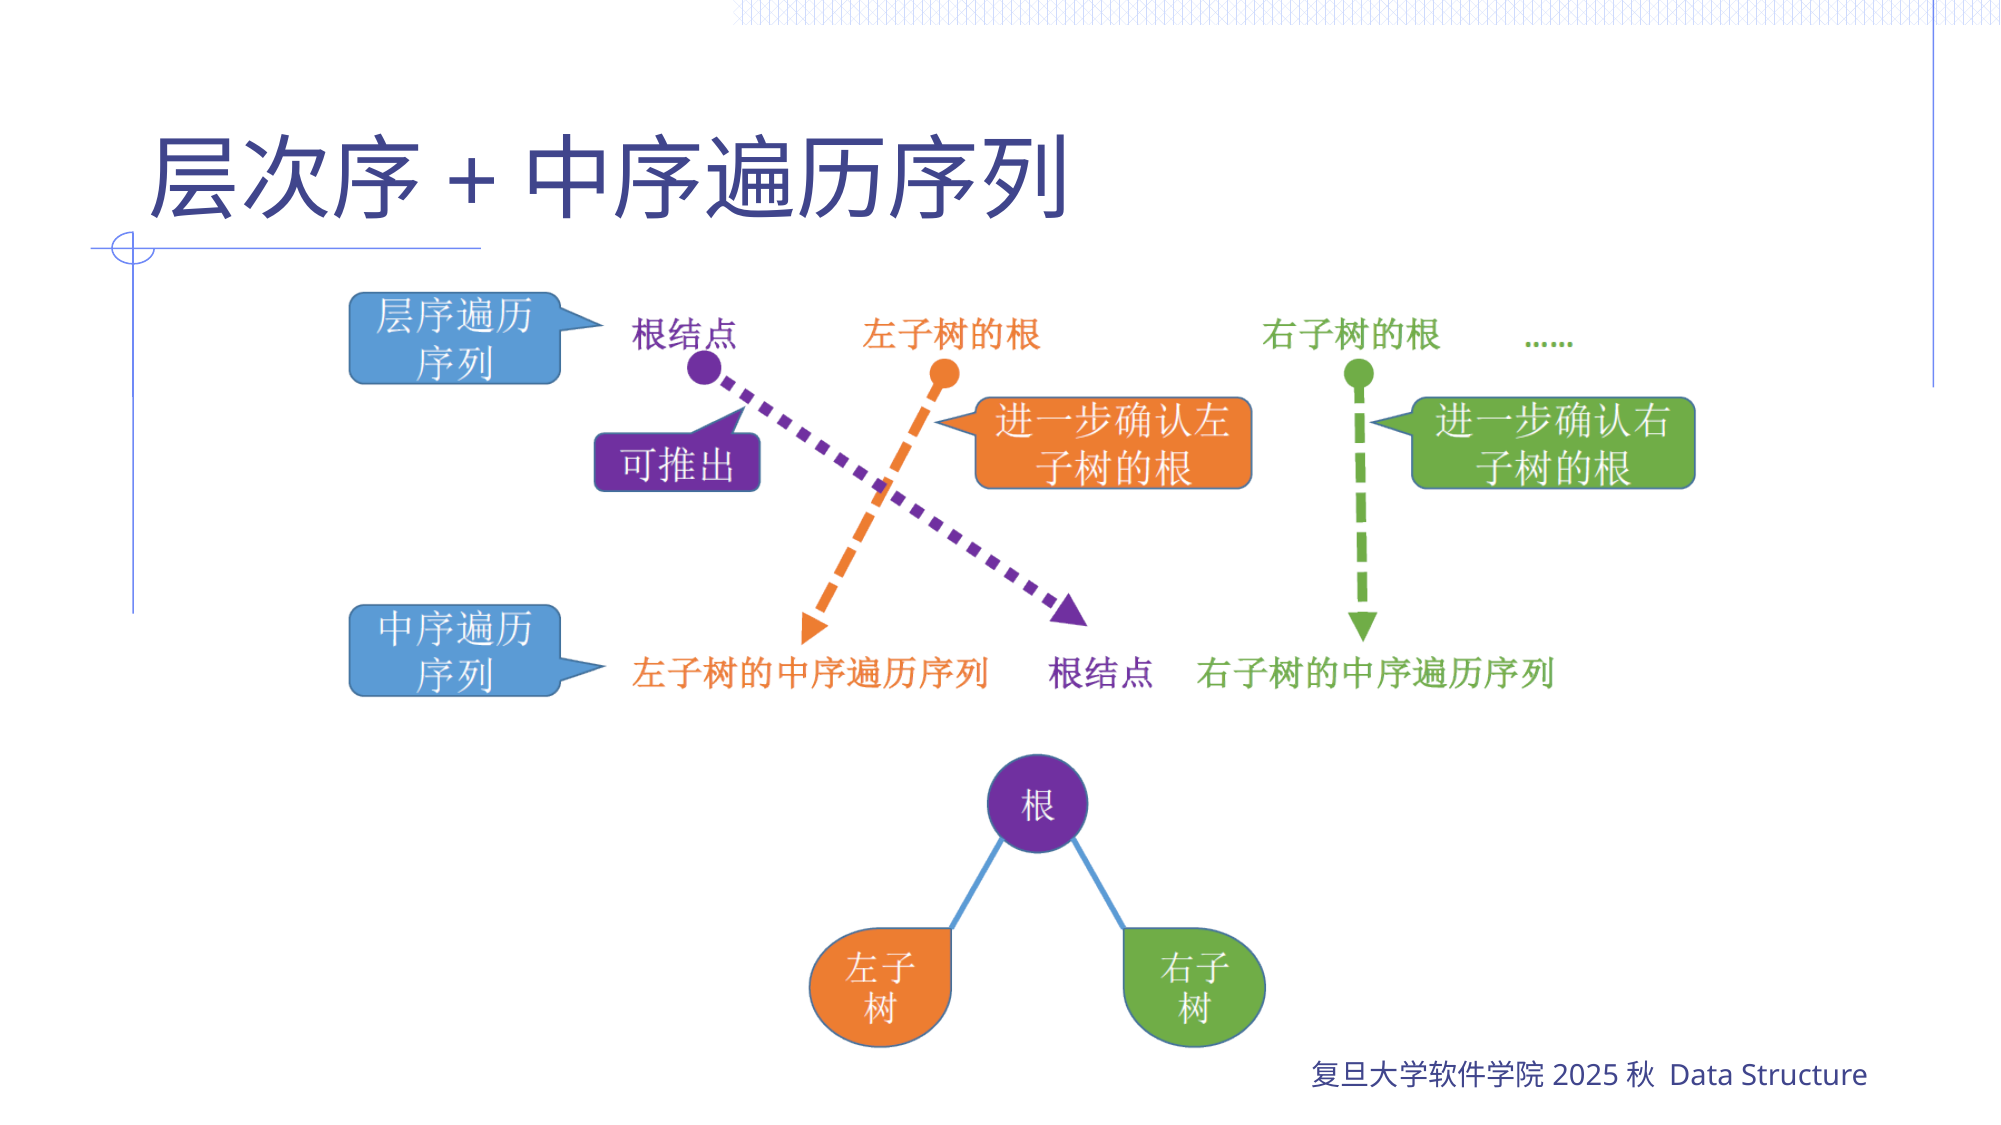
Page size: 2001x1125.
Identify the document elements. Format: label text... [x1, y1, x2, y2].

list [294, 237, 1772, 1063]
title 层次序+中序遍历序列 [133, 50, 1834, 238]
